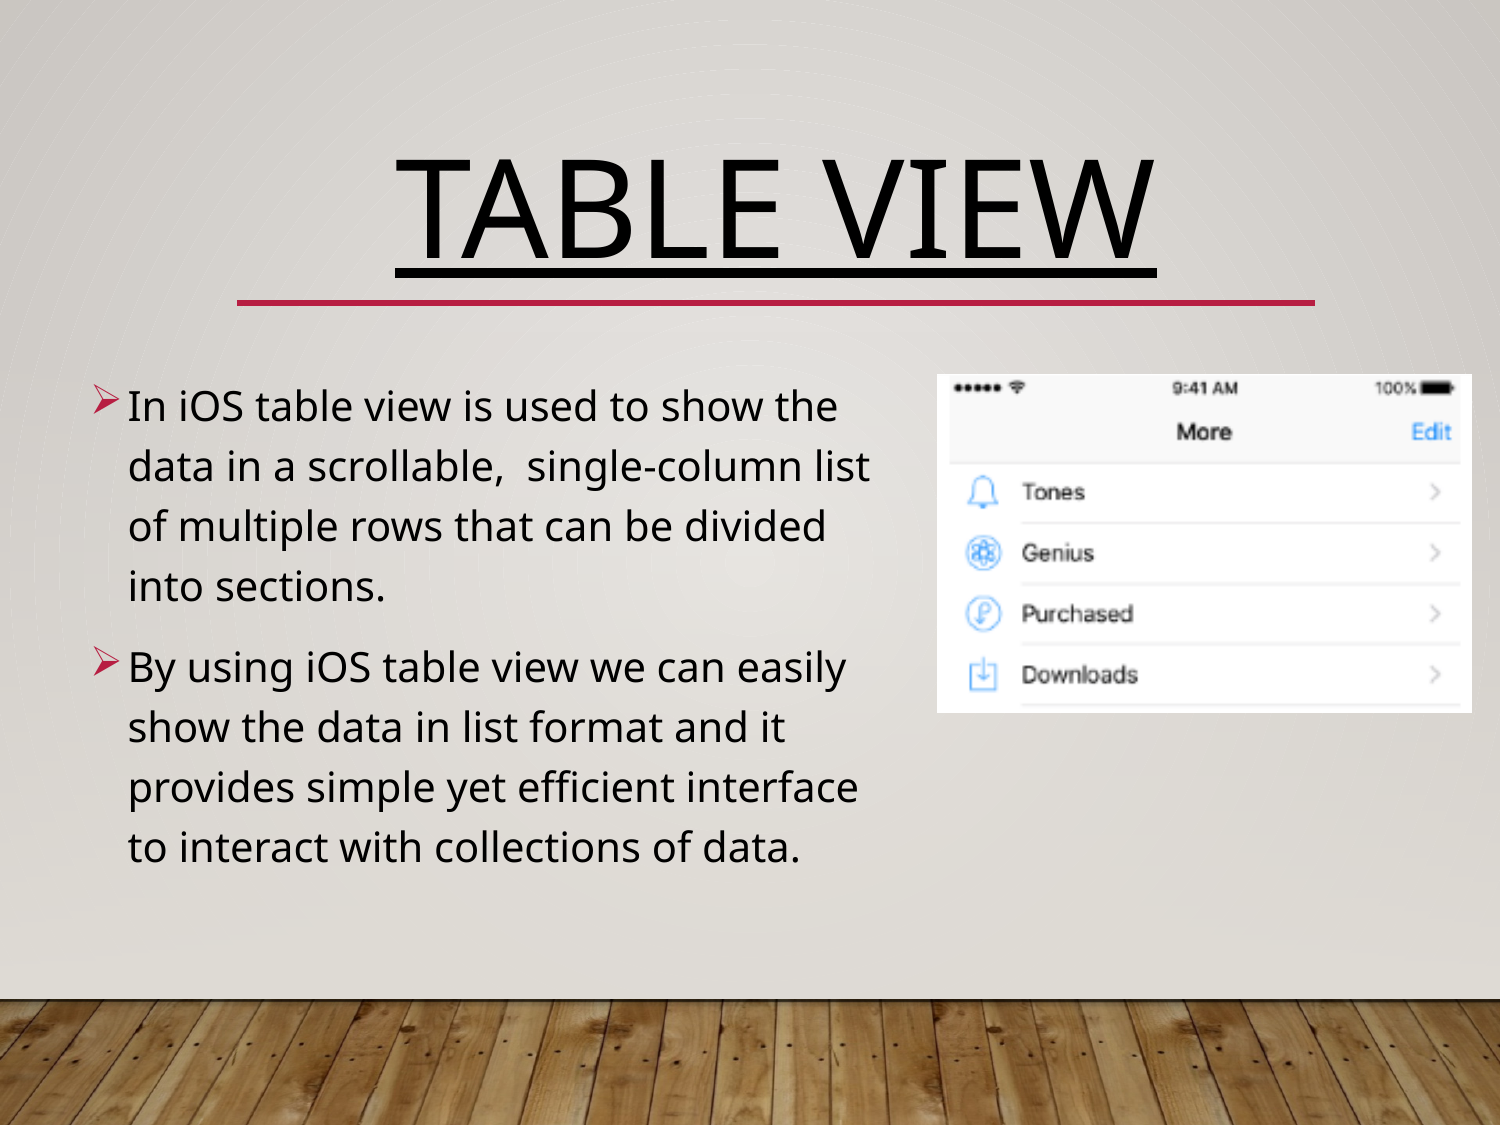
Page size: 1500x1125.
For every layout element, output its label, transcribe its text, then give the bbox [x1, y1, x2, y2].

title TABLE VIEW [236, 131, 1315, 305]
picture [937, 374, 1472, 713]
picture [0, 999, 1500, 1125]
list In iOS table view is used to show the data in a scrollable, single-column list of multiple rows that can be divided into sections. By using iOS table view we can easily show the data in list format and it provides simple yet efficient interface to interact with collections of data. [75, 362, 900, 975]
